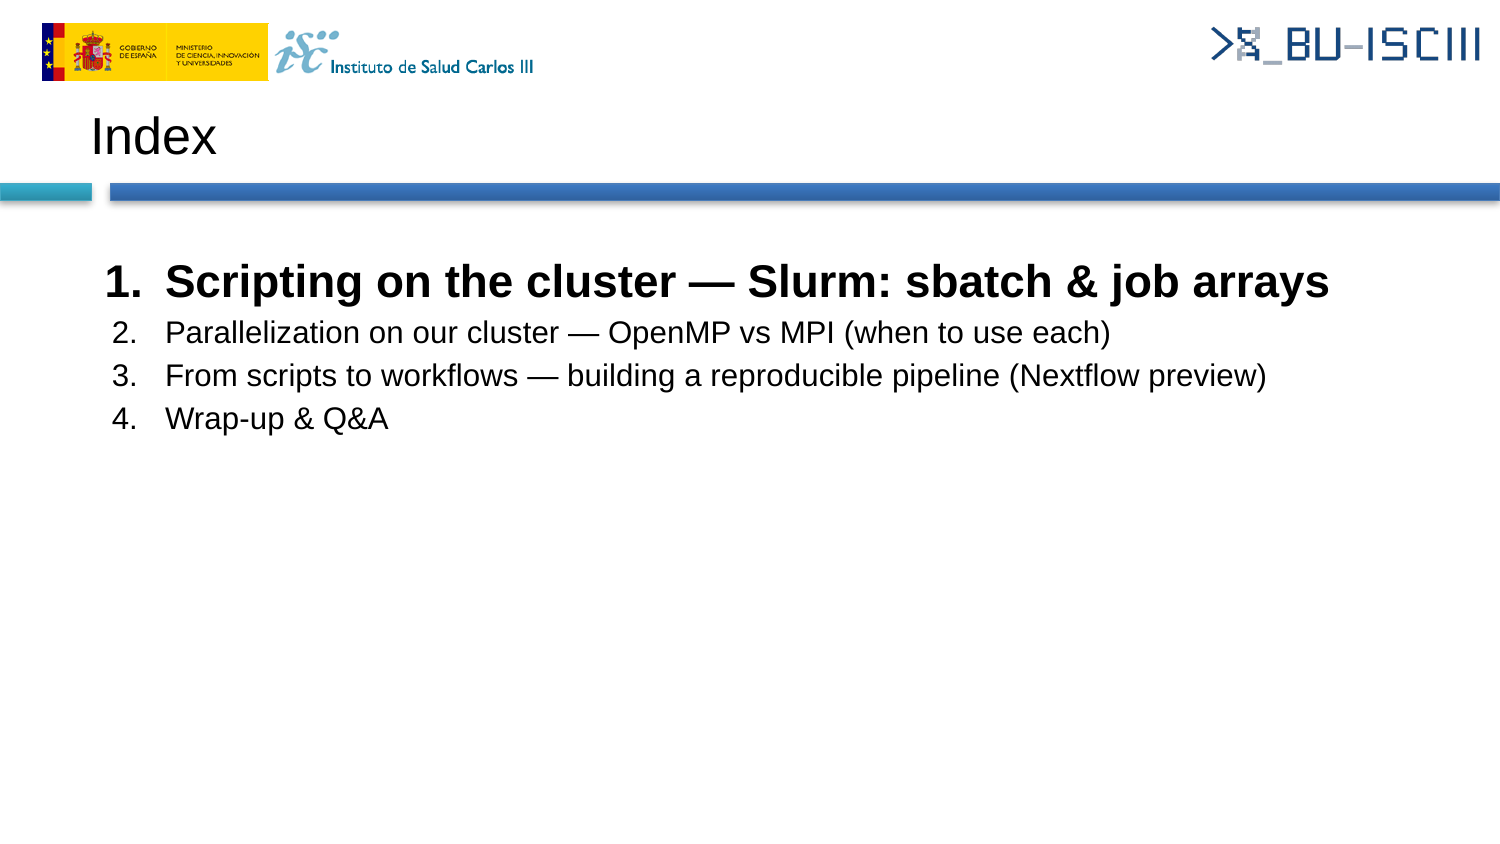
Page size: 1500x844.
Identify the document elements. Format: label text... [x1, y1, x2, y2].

picture [42, 23, 593, 81]
title Index [75, 85, 1425, 183]
list Scripting on the cluster — Slurm: sbatch & job arrays Parallelization on our cluster — OpenMP vs MPI (when to use each) From scripts to workflows — building a reproducible pipeline (Nextflow preview) Wrap-up & Q&A [75, 235, 1425, 754]
picture [1201, 0, 1492, 85]
